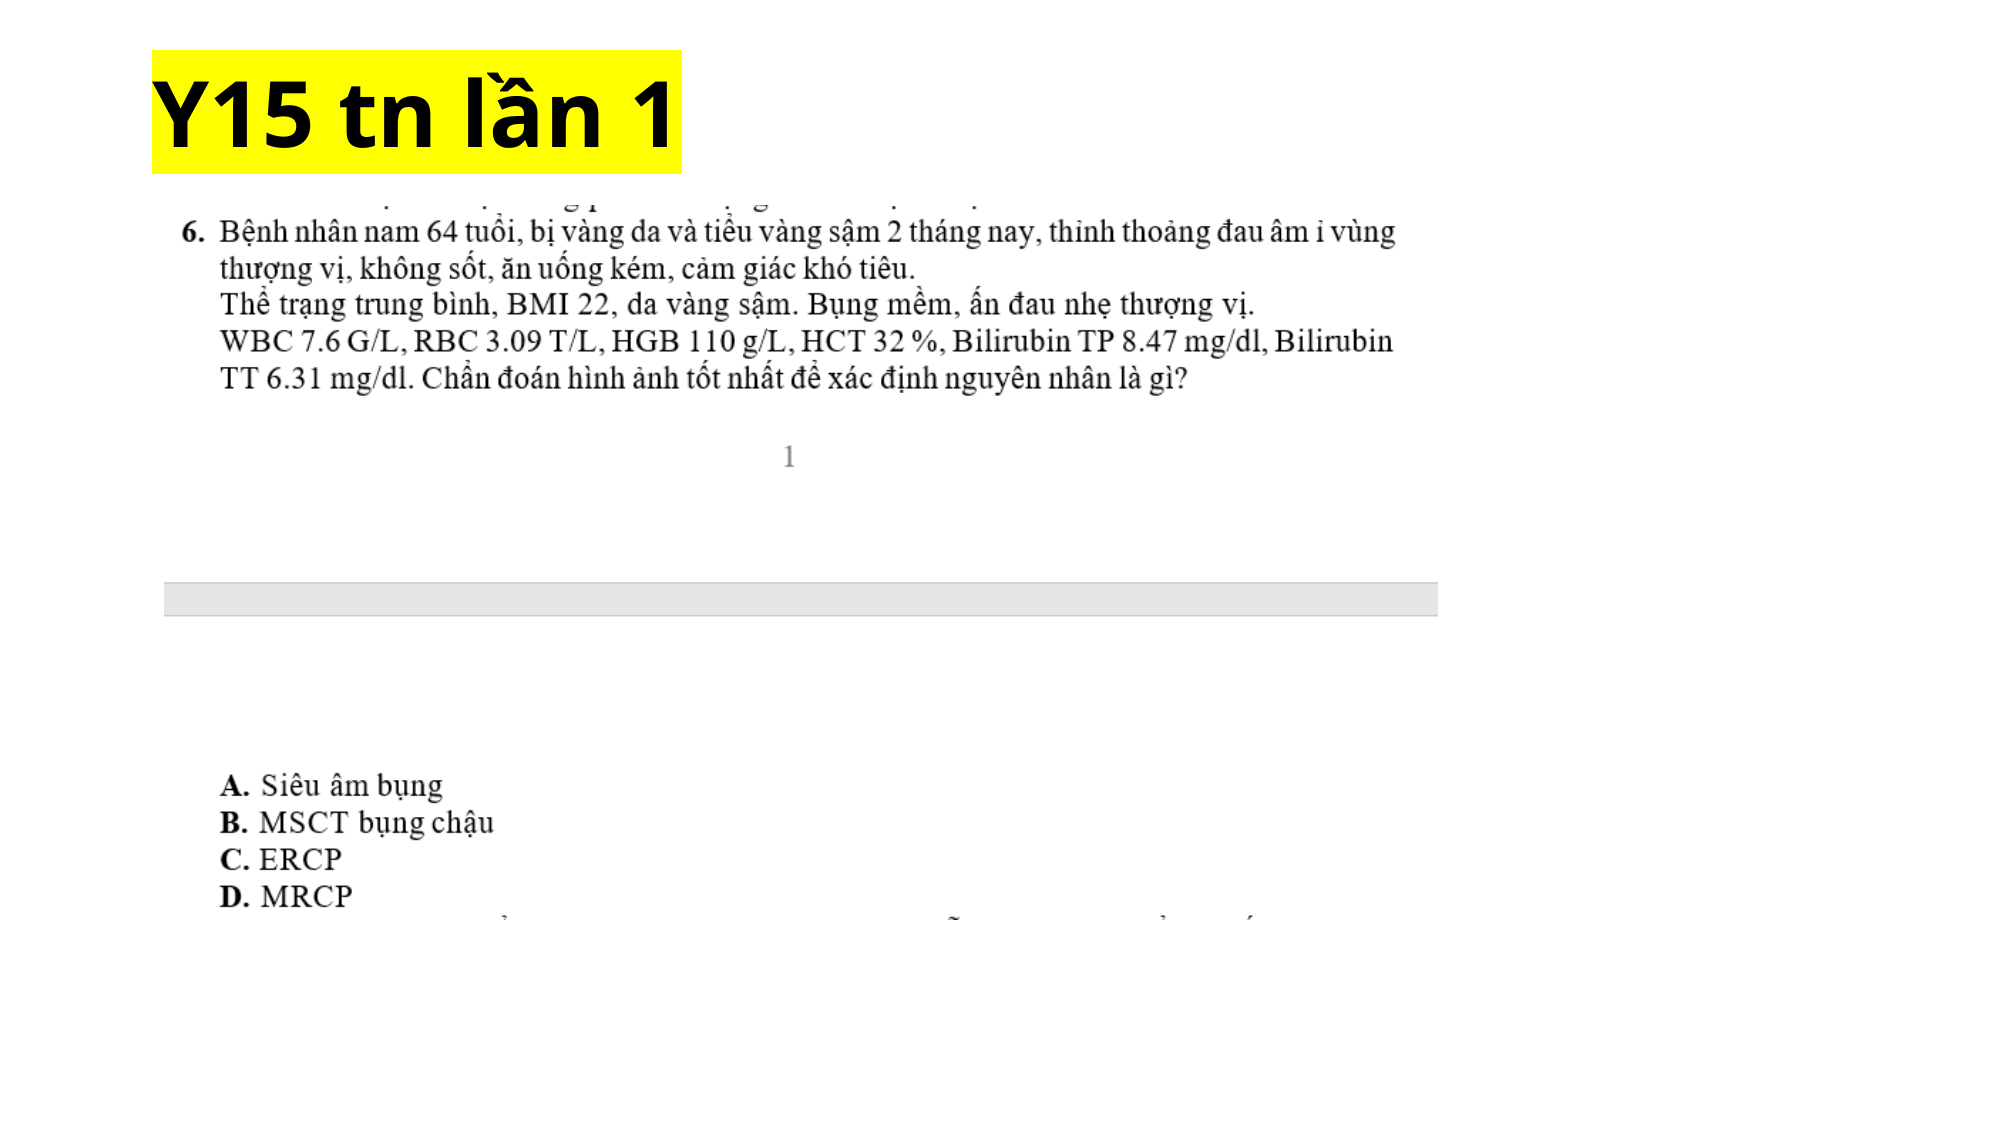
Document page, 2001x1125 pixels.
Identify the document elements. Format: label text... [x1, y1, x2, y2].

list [164, 205, 1438, 920]
title Y15 tn lần 1 [137, 59, 1863, 176]
